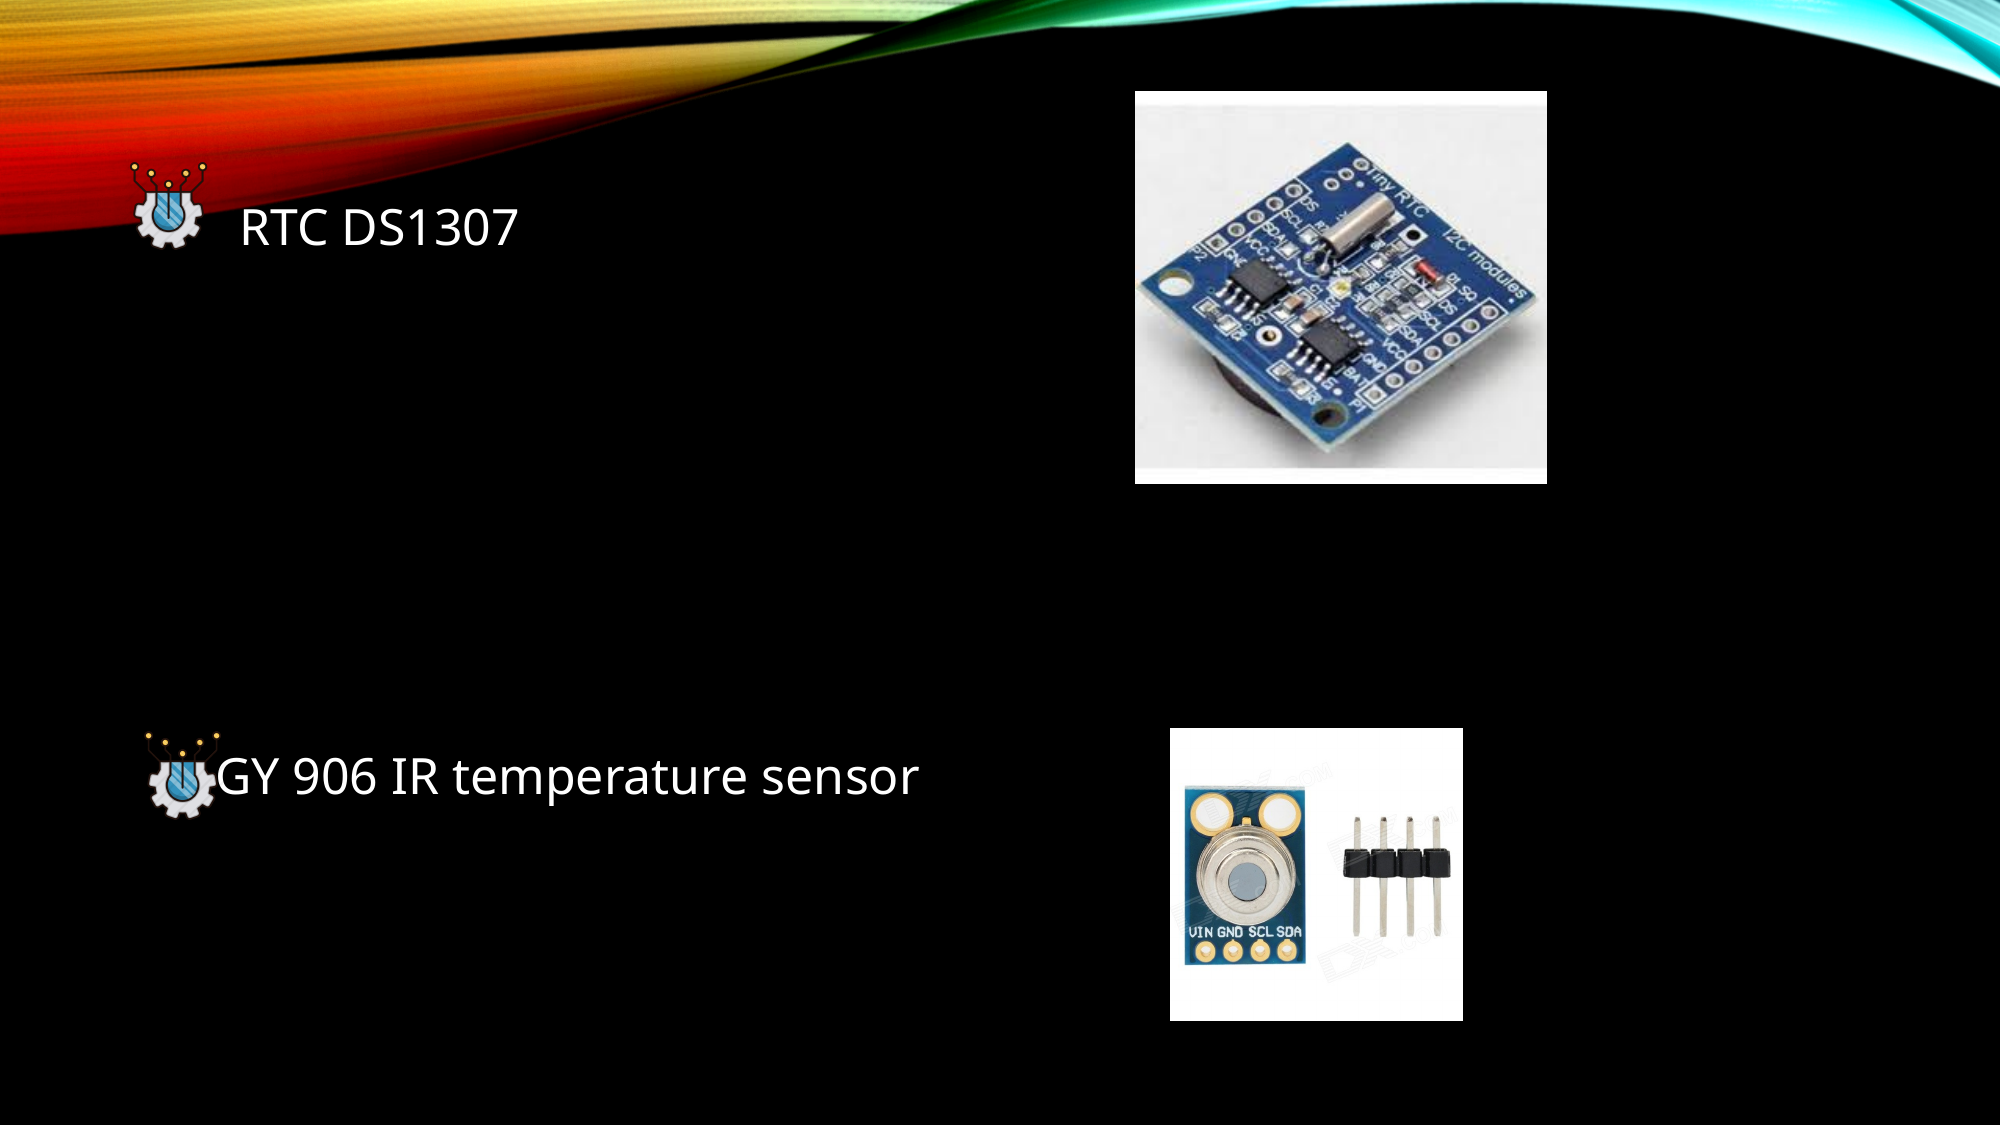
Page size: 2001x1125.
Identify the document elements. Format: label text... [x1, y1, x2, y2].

picture [138, 731, 227, 821]
list GY 906 IR temperature sensor [112, 512, 953, 1021]
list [1135, 91, 1548, 485]
picture [1170, 728, 1463, 1021]
picture [0, 0, 2000, 251]
text_box RTC DS1307 [224, 187, 818, 263]
